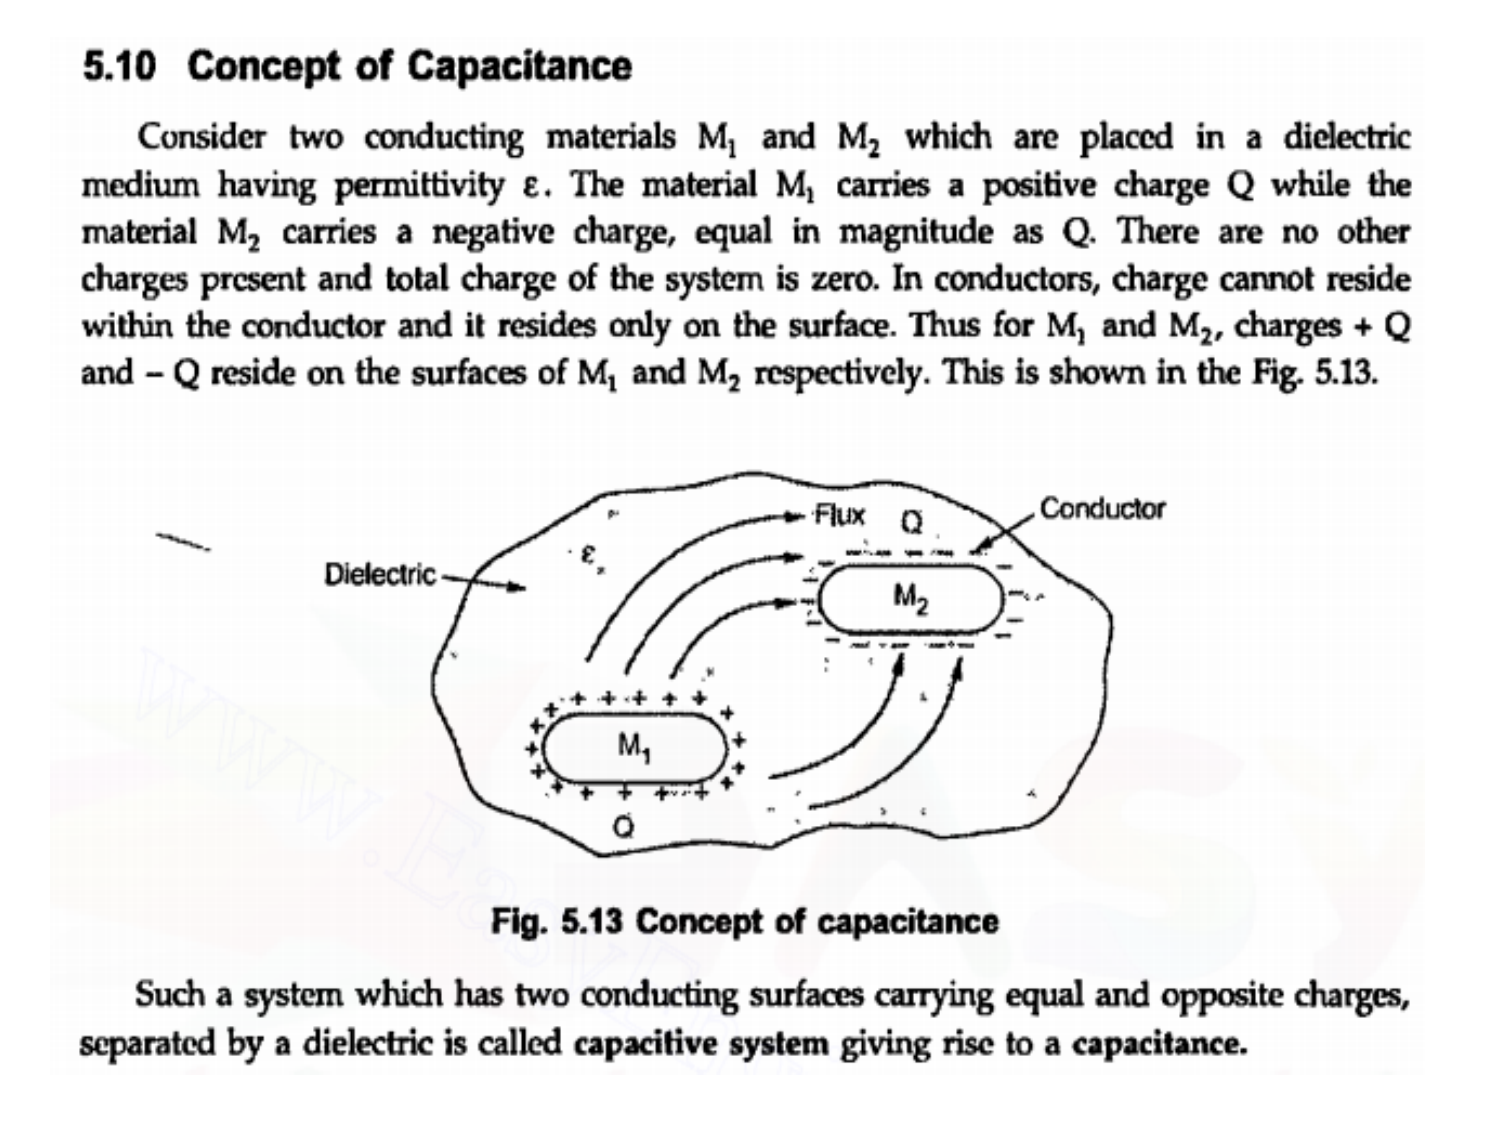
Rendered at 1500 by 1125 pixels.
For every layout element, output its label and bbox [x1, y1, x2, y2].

list [49, 37, 1426, 1076]
